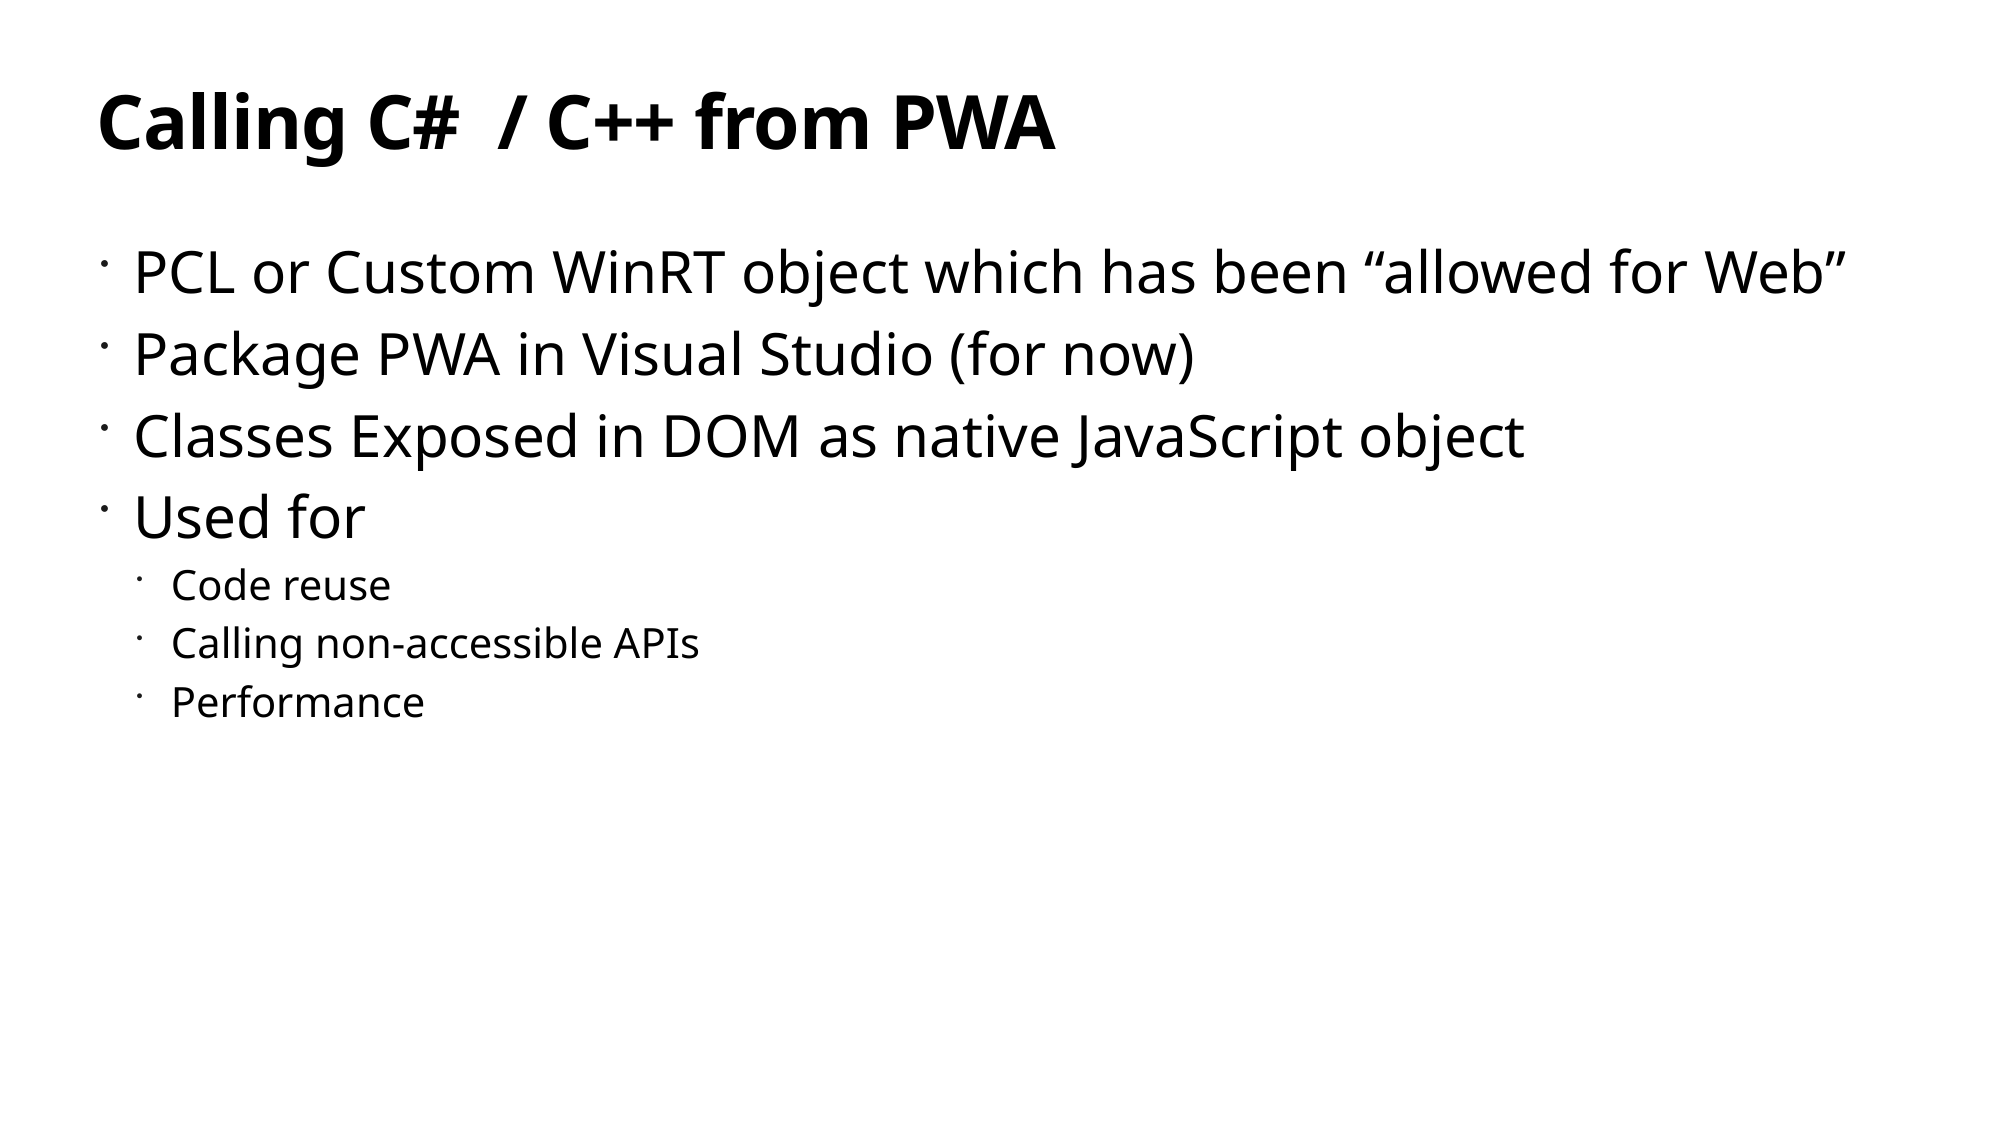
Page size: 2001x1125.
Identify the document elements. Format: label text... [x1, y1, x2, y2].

title Calling C# / C++ from PWA [96, 75, 1904, 166]
list PCL or Custom WinRT object which has been “allowed for Web” Package PWA in Visual Studio (for now) Classes Exposed in DOM as native JavaScript object Used for Code reuse Calling non-accessible APIs Performance [95, 235, 1904, 803]
